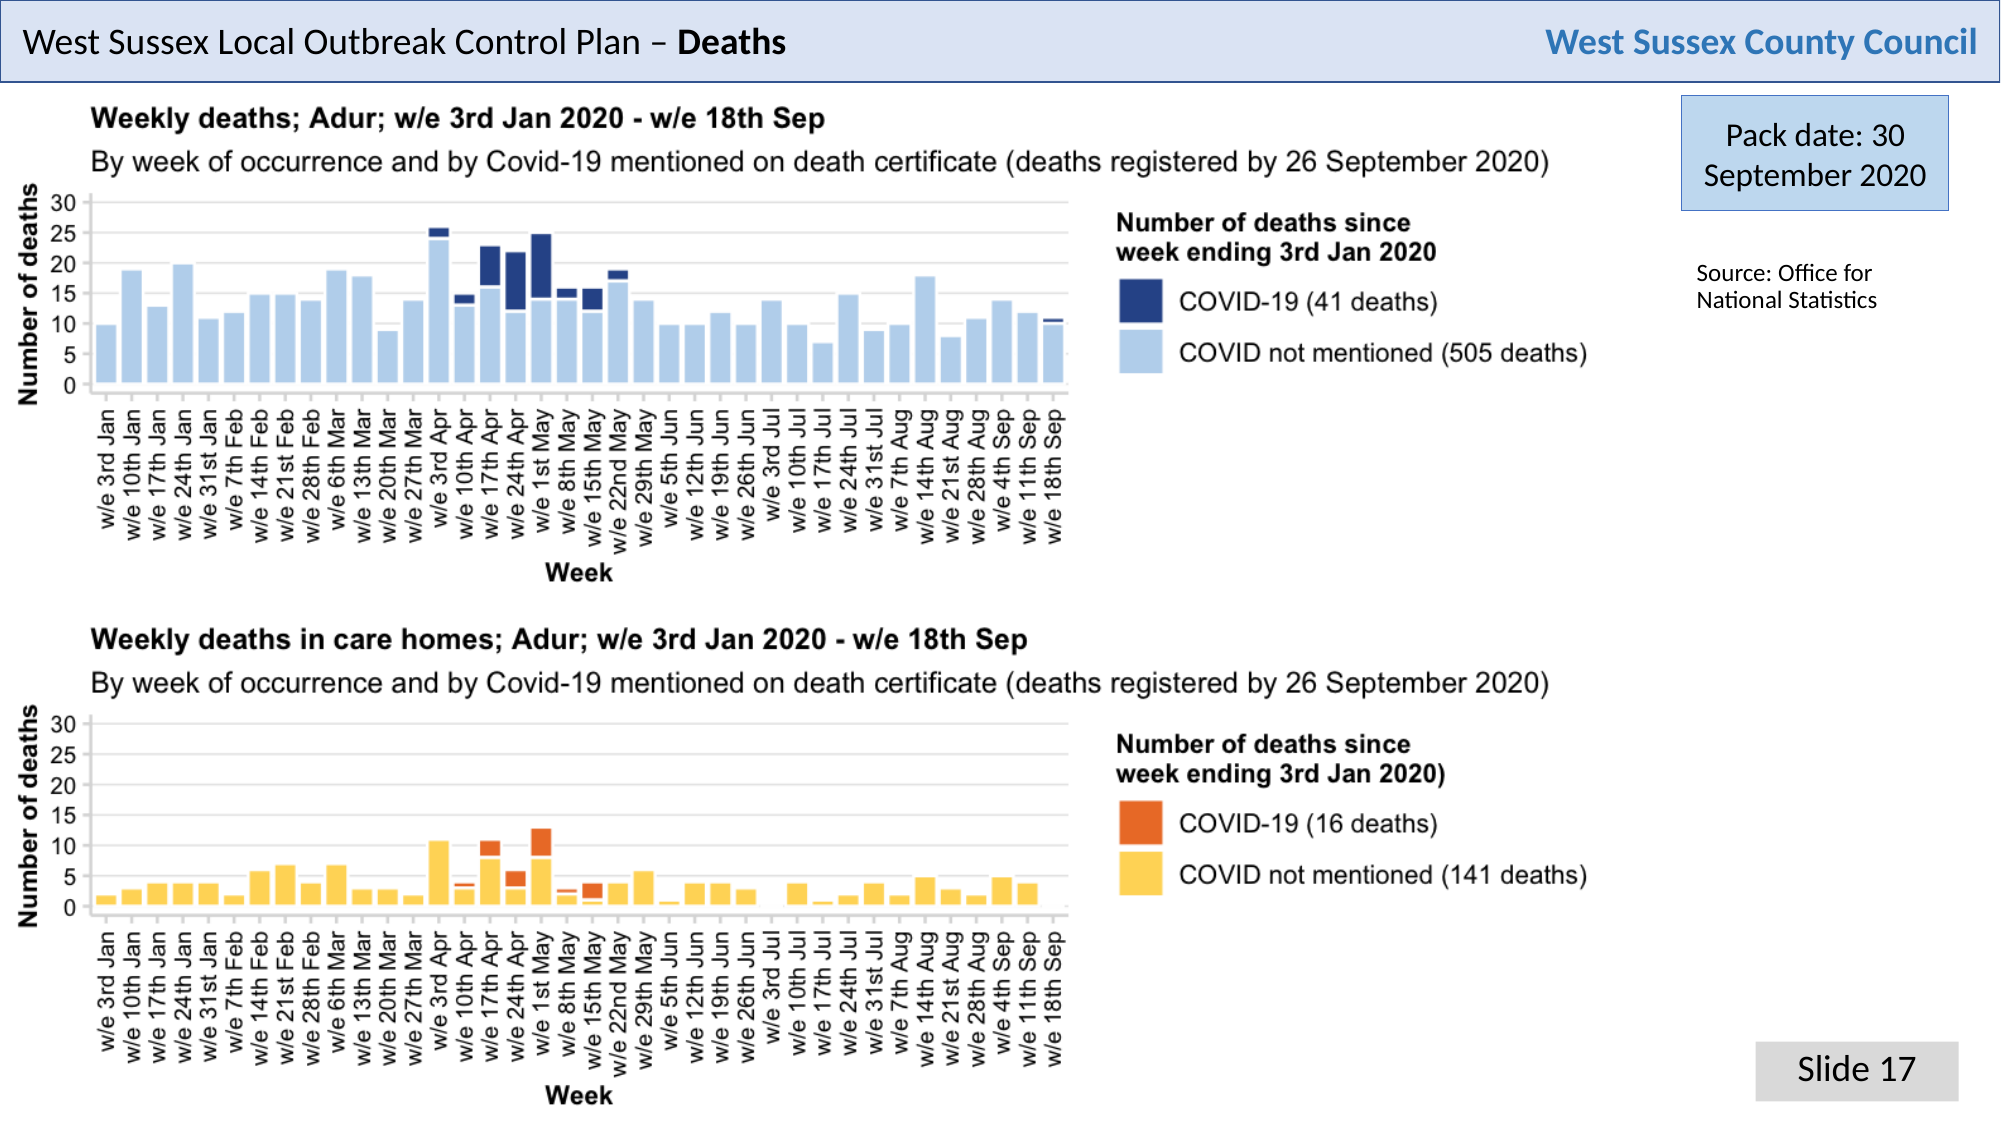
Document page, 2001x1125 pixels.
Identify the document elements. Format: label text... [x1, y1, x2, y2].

list Source: Office for National Statistics [1681, 252, 1959, 289]
picture [3, 91, 1619, 602]
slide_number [1681, 95, 1949, 211]
picture [3, 612, 1619, 1125]
list Slide 17 [1755, 1041, 1959, 1102]
